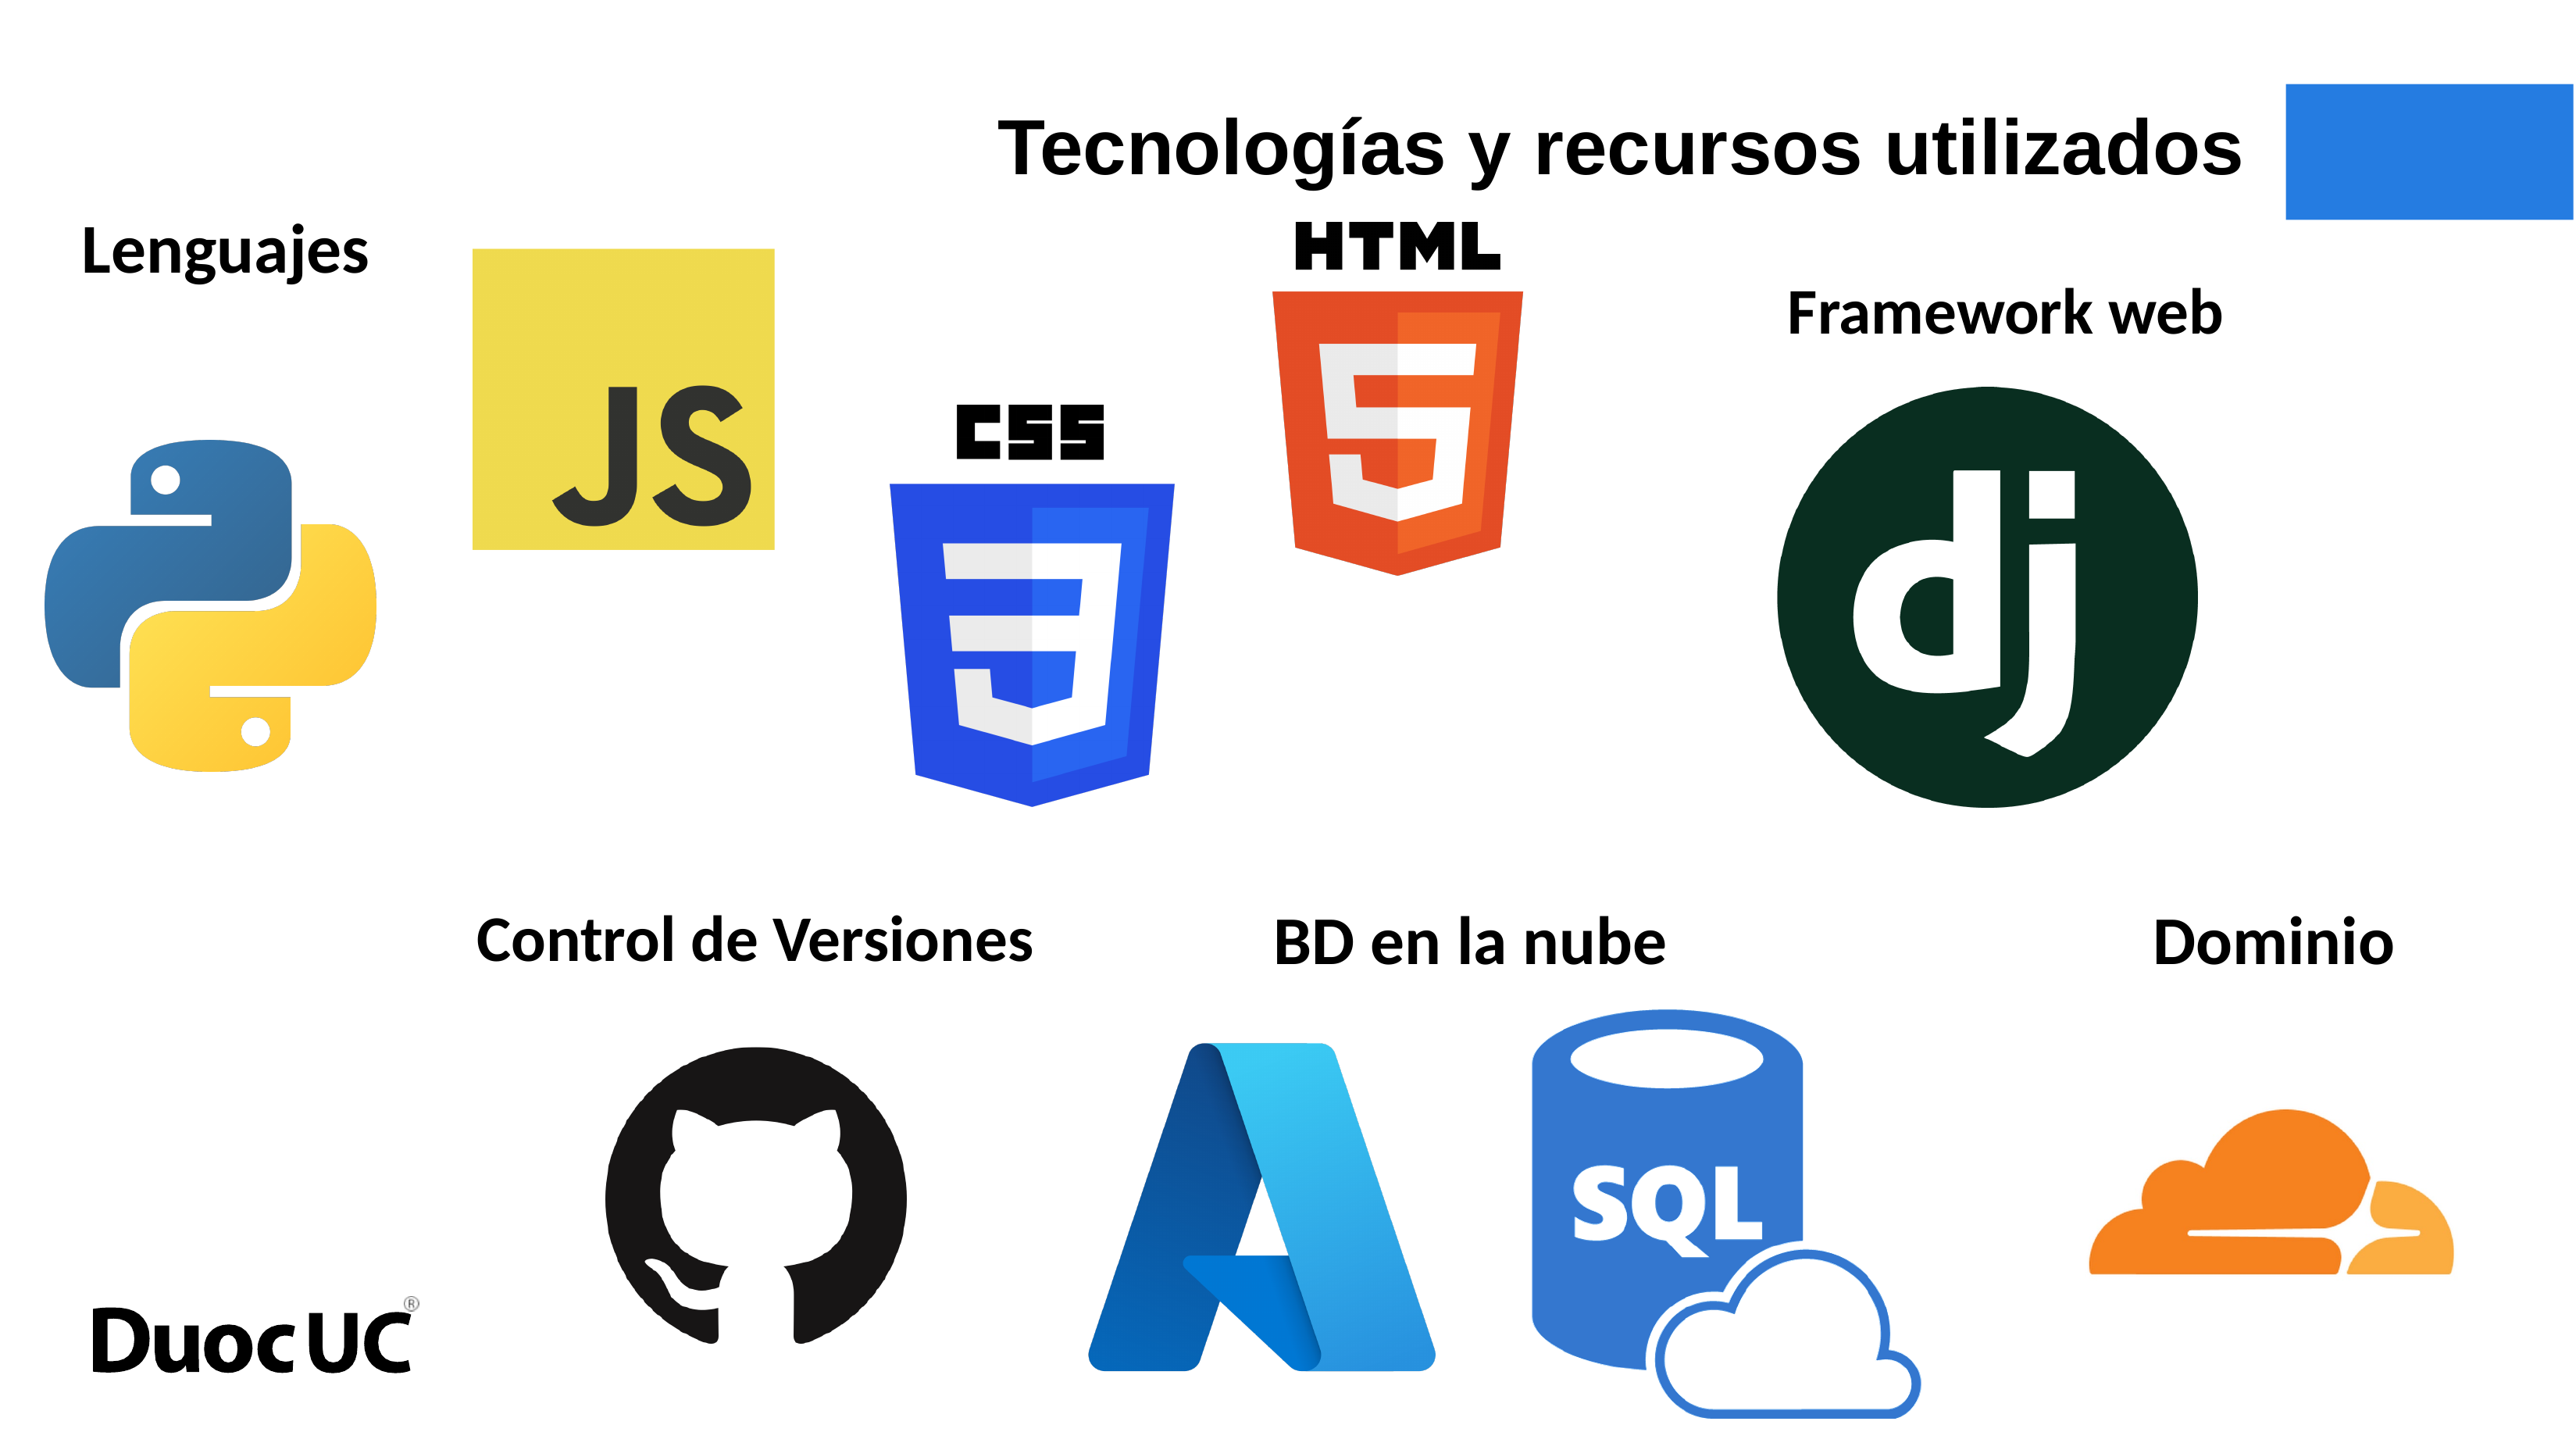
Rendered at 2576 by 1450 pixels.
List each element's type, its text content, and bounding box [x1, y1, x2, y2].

picture [1072, 1017, 1451, 1397]
text_box Framework web [1746, 257, 2267, 352]
list Tecnologías y recursos utilizados [93, 96, 2245, 927]
picture [890, 405, 1175, 807]
text_box BD en la nube [1210, 884, 1731, 980]
picture [554, 994, 957, 1396]
picture [45, 440, 376, 772]
text_box Control de Versiones [456, 884, 1055, 980]
picture [2058, 988, 2490, 1420]
picture [1221, 222, 2408, 808]
text_box Dominio [2014, 884, 2535, 980]
text_box Lenguajes [0, 191, 487, 287]
picture [1503, 1002, 1929, 1429]
picture [404, 1296, 419, 1312]
picture [473, 248, 775, 550]
